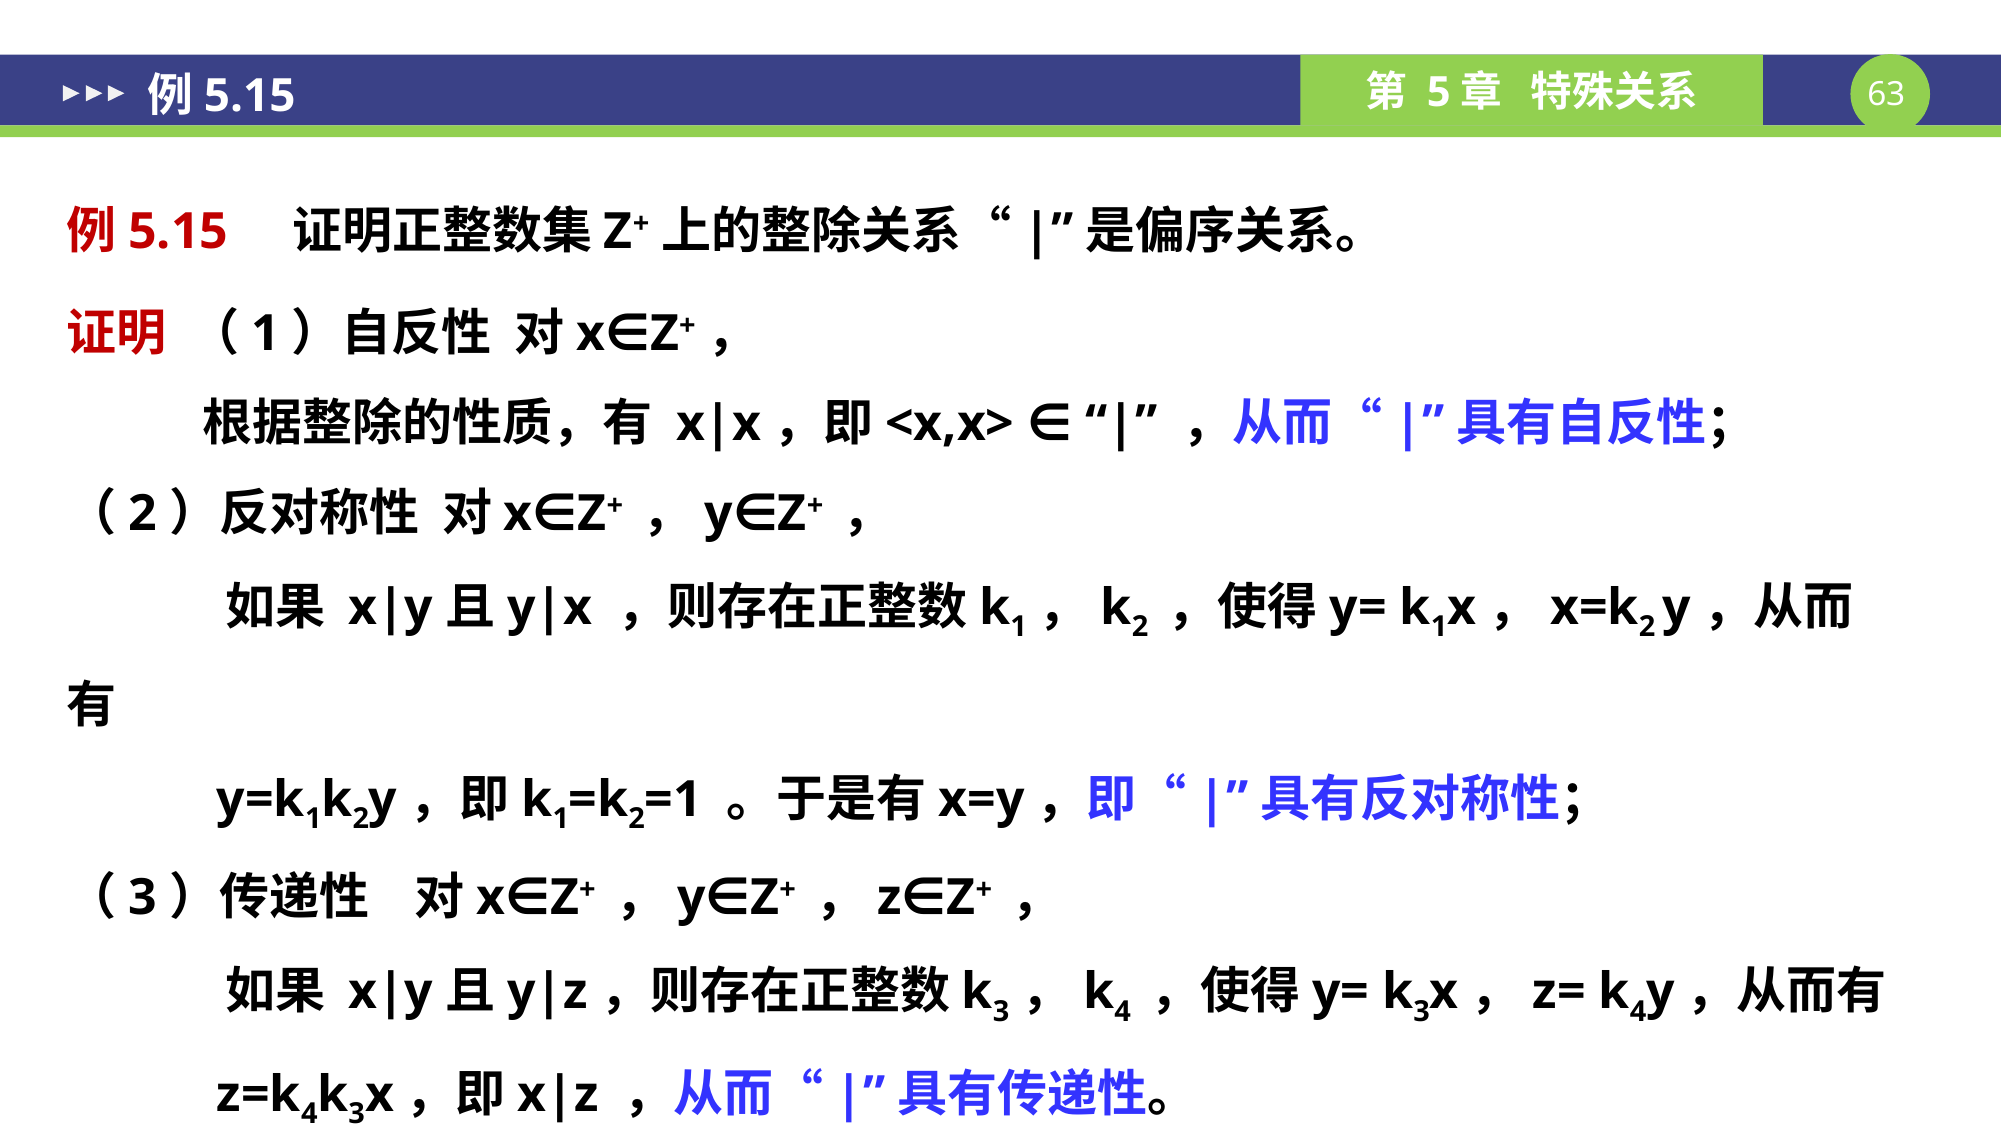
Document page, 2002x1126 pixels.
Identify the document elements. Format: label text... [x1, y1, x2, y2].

title 例5.15 [127, 57, 1003, 129]
list 例5.15 证明正整数集Z+上的整除关系“|”是偏序关系。 [46, 158, 1909, 288]
